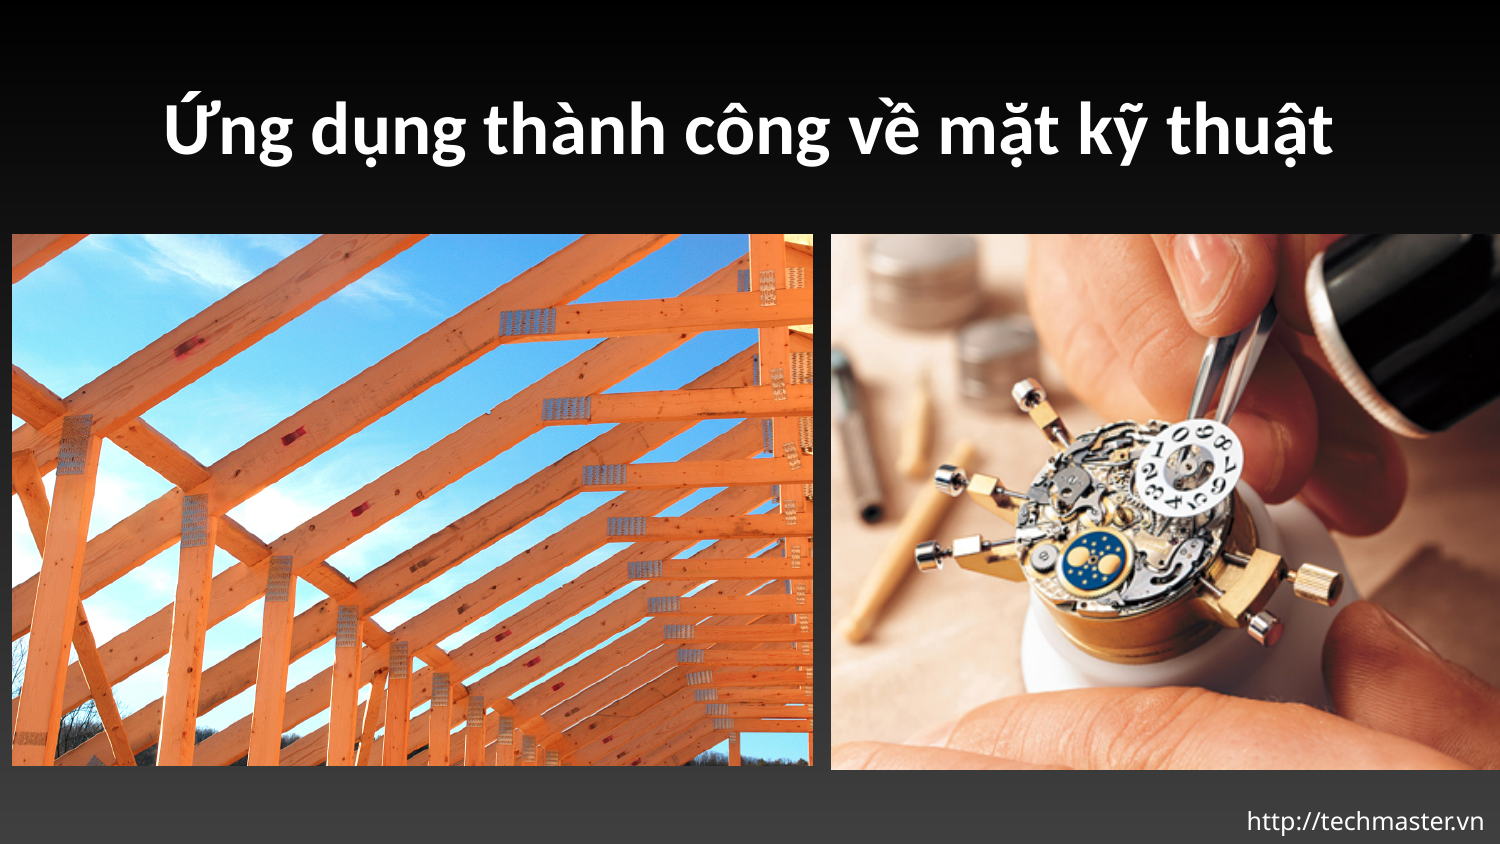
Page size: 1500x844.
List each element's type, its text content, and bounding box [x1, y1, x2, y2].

text_box Ứng dụng thành công về mặt kỹ thuật [37, 71, 1463, 177]
picture [12, 234, 813, 767]
picture [830, 234, 1500, 770]
